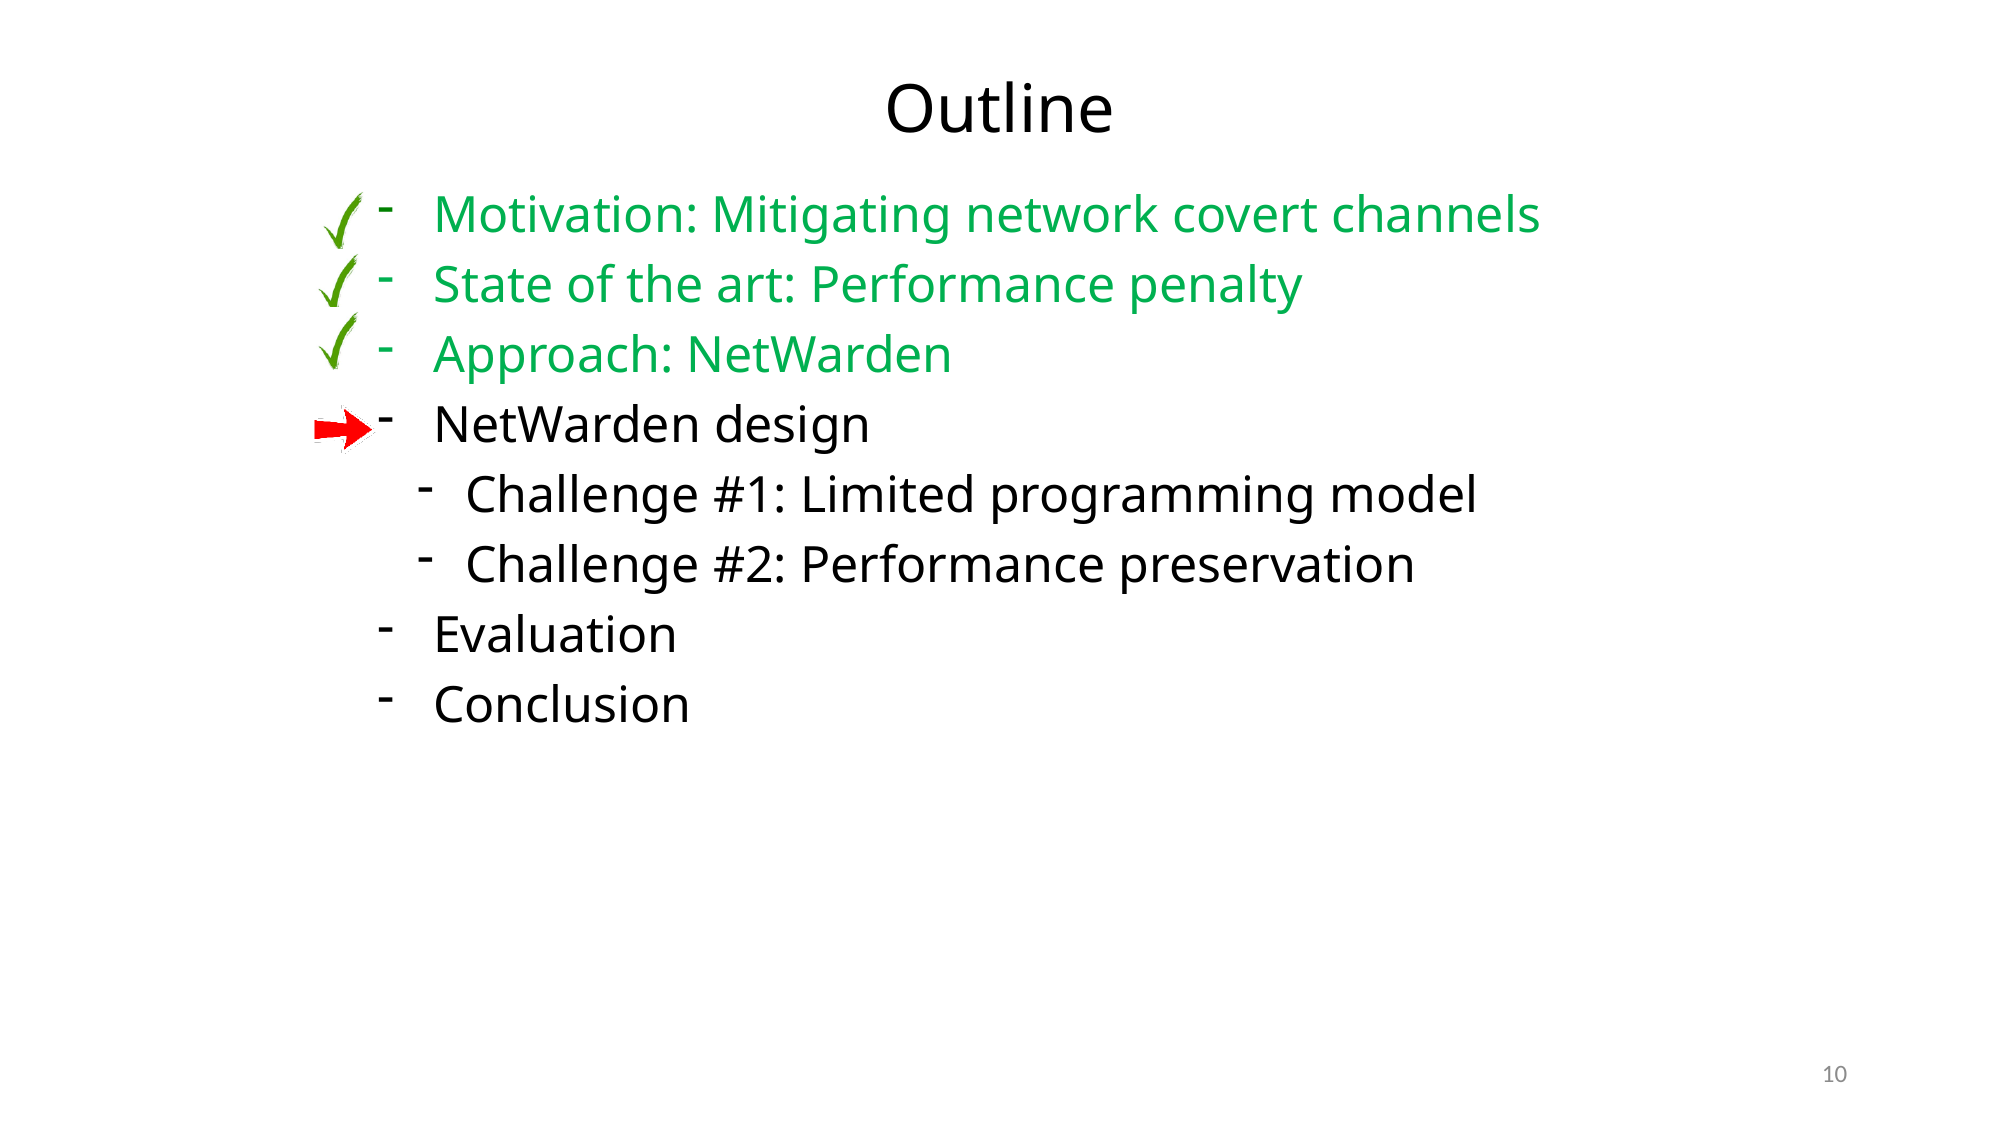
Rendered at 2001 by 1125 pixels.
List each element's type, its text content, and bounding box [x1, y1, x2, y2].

text_box Outline [360, 24, 1640, 187]
text_box Motivation: Mitigating network covert channels State of the art: Performance penalty Approach: NetWarden NetWarden design Challenge #1: Limited programming model Challenge #2: Performance preservation Evaluation Conclusion [362, 174, 1700, 850]
picture [312, 405, 376, 454]
slide_number 10 [1412, 1042, 1863, 1103]
picture [312, 187, 368, 375]
